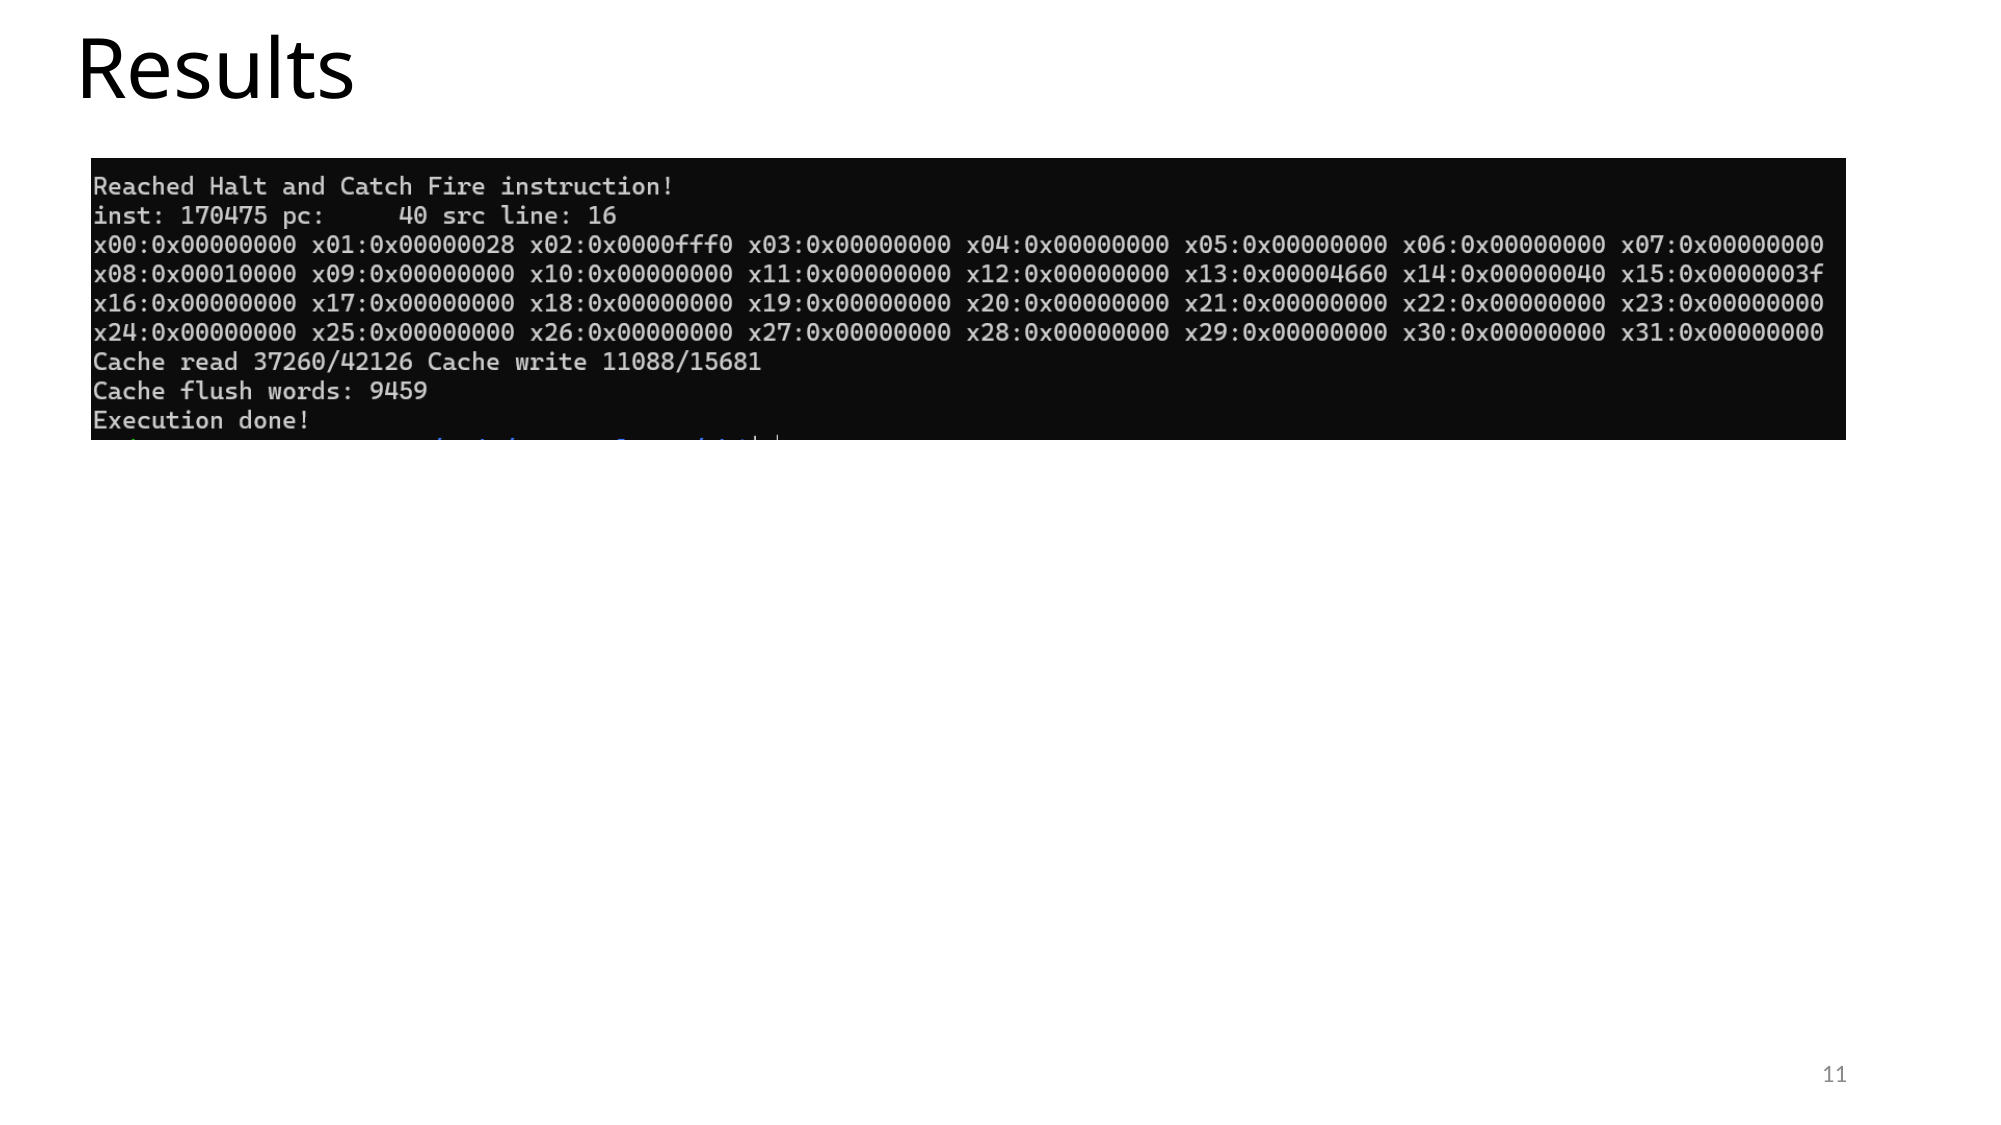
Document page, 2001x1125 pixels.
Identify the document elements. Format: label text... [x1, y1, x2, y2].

title Results [39, 19, 393, 128]
picture [91, 158, 1846, 440]
slide_number 11 [1412, 1042, 1863, 1103]
